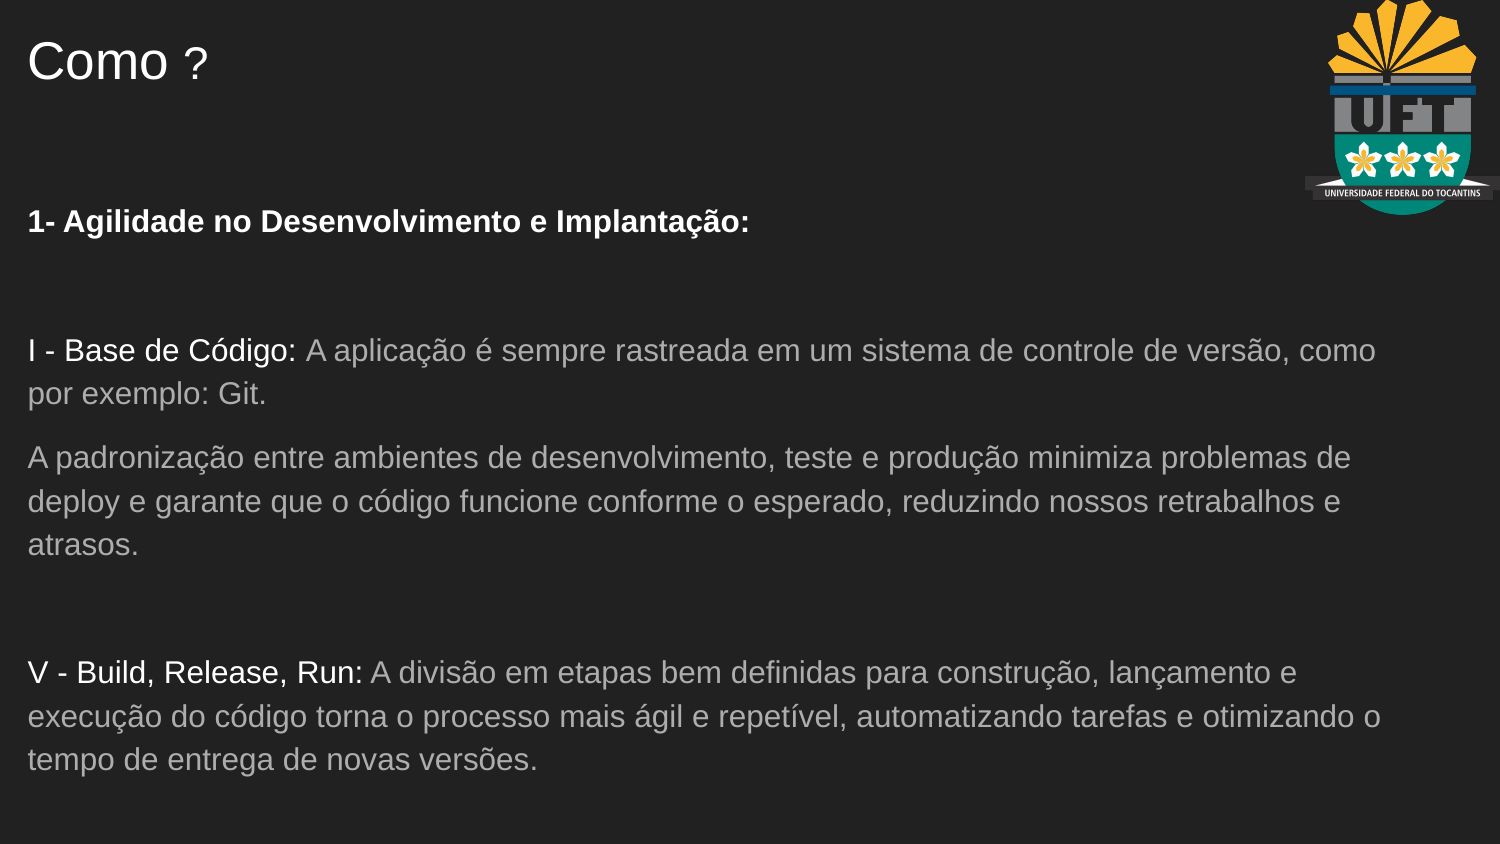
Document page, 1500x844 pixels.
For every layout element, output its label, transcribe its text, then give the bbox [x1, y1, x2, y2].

title Como ? [12, 11, 280, 106]
picture [1305, 0, 1500, 215]
list 1- Agilidade no Desenvolvimento e Implantação: I - Base de Código: A aplicação é sempre rastreada em um sistema de controle de versão, como por exemplo: Git. A padronização entre ambientes de desenvolvimento, teste e produção minimiza problemas de deploy e garante que o código funcione conforme o esperado, reduzindo nossos retrabalhos e atrasos. V - Build, Release, Run: A divisão em etapas bem definidas para construção, lançamento e execução do código torna o processo mais ágil e repetível, automatizando tarefas e otimizando o tempo de entrega de novas versões. [12, 180, 1411, 798]
